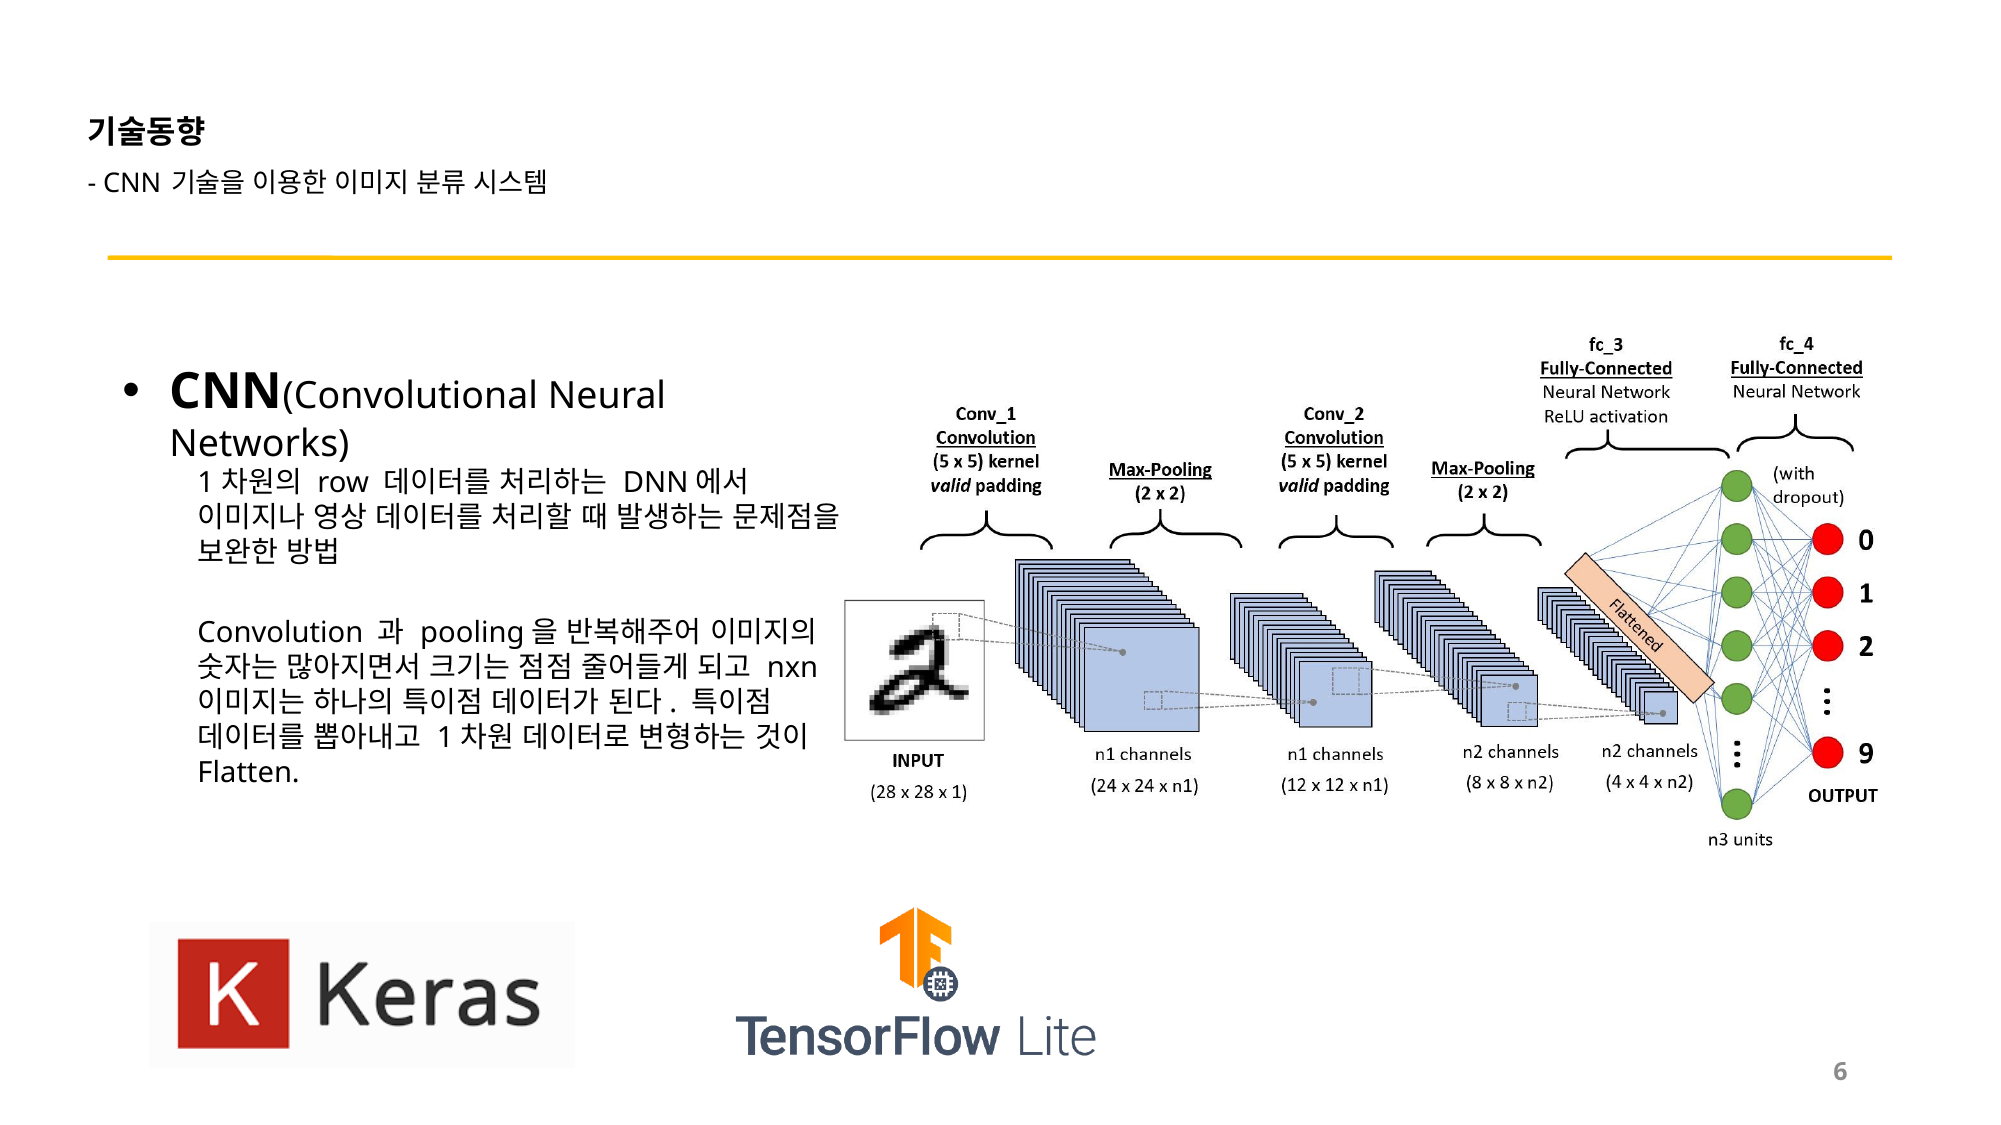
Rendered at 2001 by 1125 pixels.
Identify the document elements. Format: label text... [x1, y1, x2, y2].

picture [697, 312, 1893, 1104]
text_box CNN(Convolutional Neural Networks) 1차원의 row 데이터를 처리하는 DNN에서 이미지나 영상 데이터를 처리할 때 발생하는 문제점을 보완한 방법 Convolution 과 pooling을 반복해주어 이미지의 숫자는 많아지면서 크기는 점점 줄어들게 되고 nxn이미지는 하나의 특이점 데이터가 된다. 특이점 데이터를 뽑아내고 1차원 데이터로 변형하는 것이 Flatten. [107, 351, 841, 796]
title 기술동향 - CNN 기술을 이용한 이미지 분류 시스템 [72, 83, 1372, 207]
slide_number 6 [1412, 1042, 1863, 1103]
picture [137, 885, 575, 1104]
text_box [107, 257, 1893, 306]
